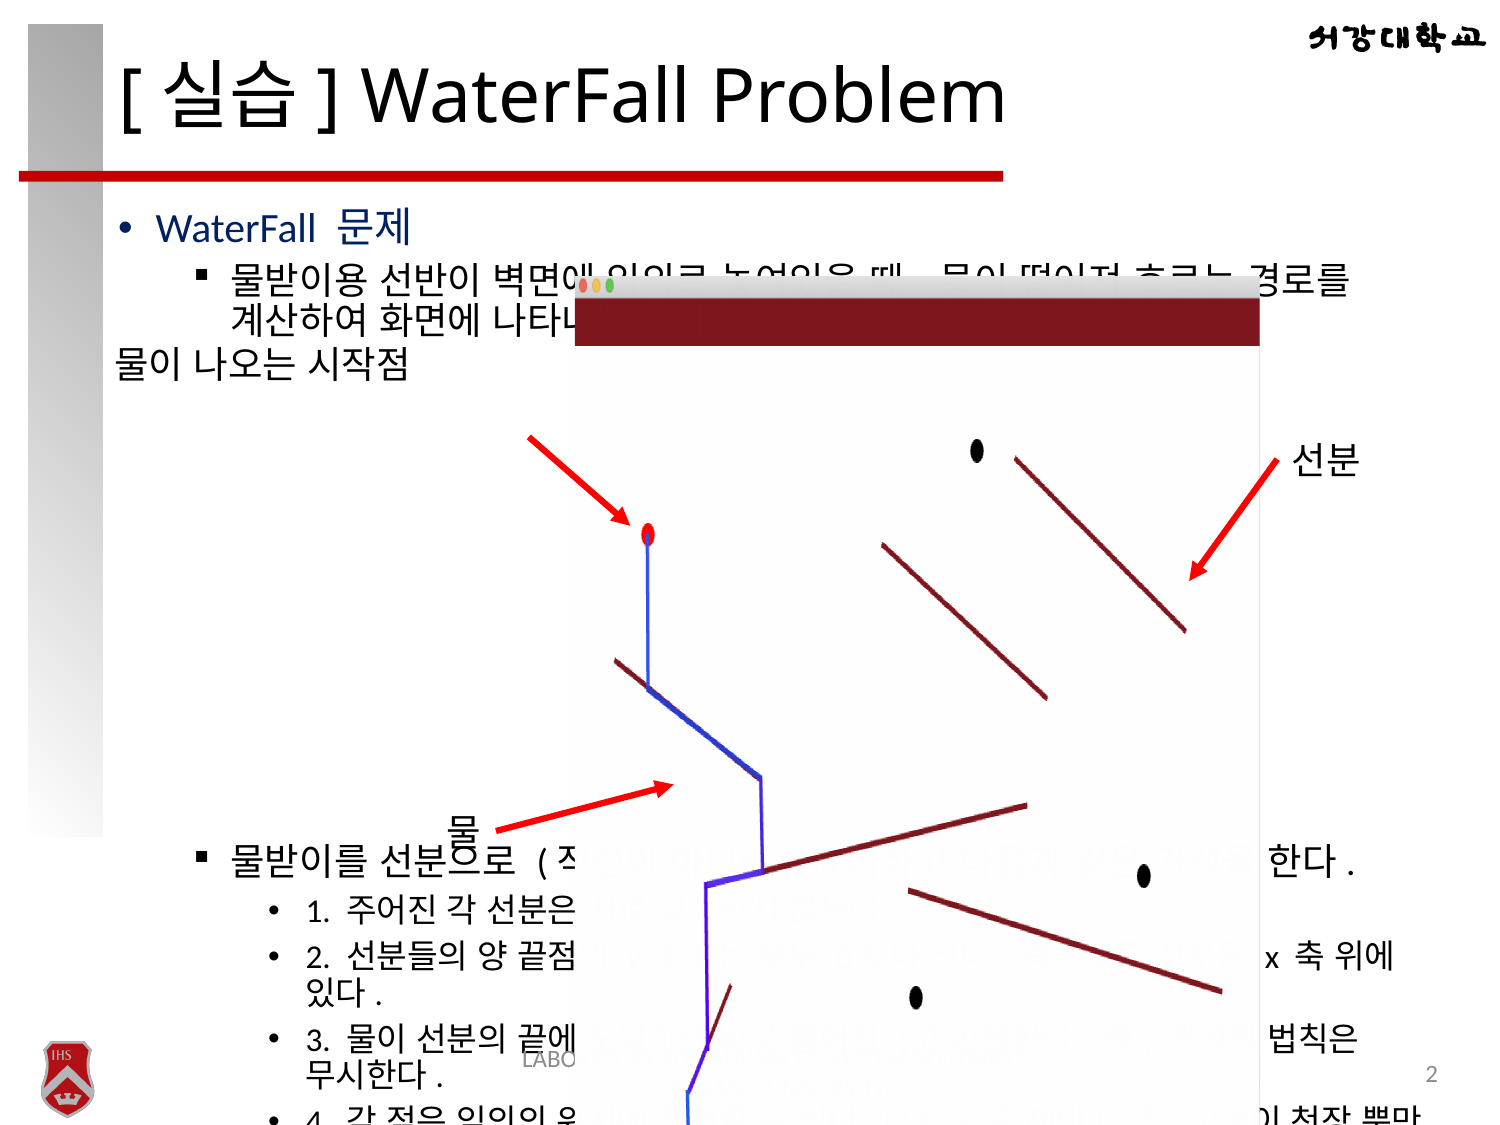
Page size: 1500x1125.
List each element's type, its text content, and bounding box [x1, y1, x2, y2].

list WaterFall 문제 물받이용 선반이 벽면에 임의로 놓여있을 때, 물이 떨어져 흐르는 경로를 계산하여 화면에 나타내는 문제. 물받이를 선분으로 (직선이 아니라) 표시하고 다음과 같은 가정을 한다. 1. 주어진 각 선분은 서로 교차하지 않는다. 2. 선분들의 양 끝점의 y 좌표는 모두 0보다 크다. 즉, 모든 선분은 x 축 위에 있다. 3. 물이 선분의 끝에 도달하면 바로 떨어진다고 가정한다. 즉, 관성의 법칙은 무시한다. 4. 각 점은 임의의 위치에 존재할 수 있다. (단, x 축 제외). 즉, 구멍이 천장 뿐만 아니라 벽면에도 있을 수 있다고 가정한다. [103, 199, 1458, 1036]
slide_number 2 [1408, 1042, 1454, 1103]
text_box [0, 276, 1408, 1125]
title [실습] WaterFall Problem [103, 35, 1458, 162]
picture [1306, 21, 1488, 54]
